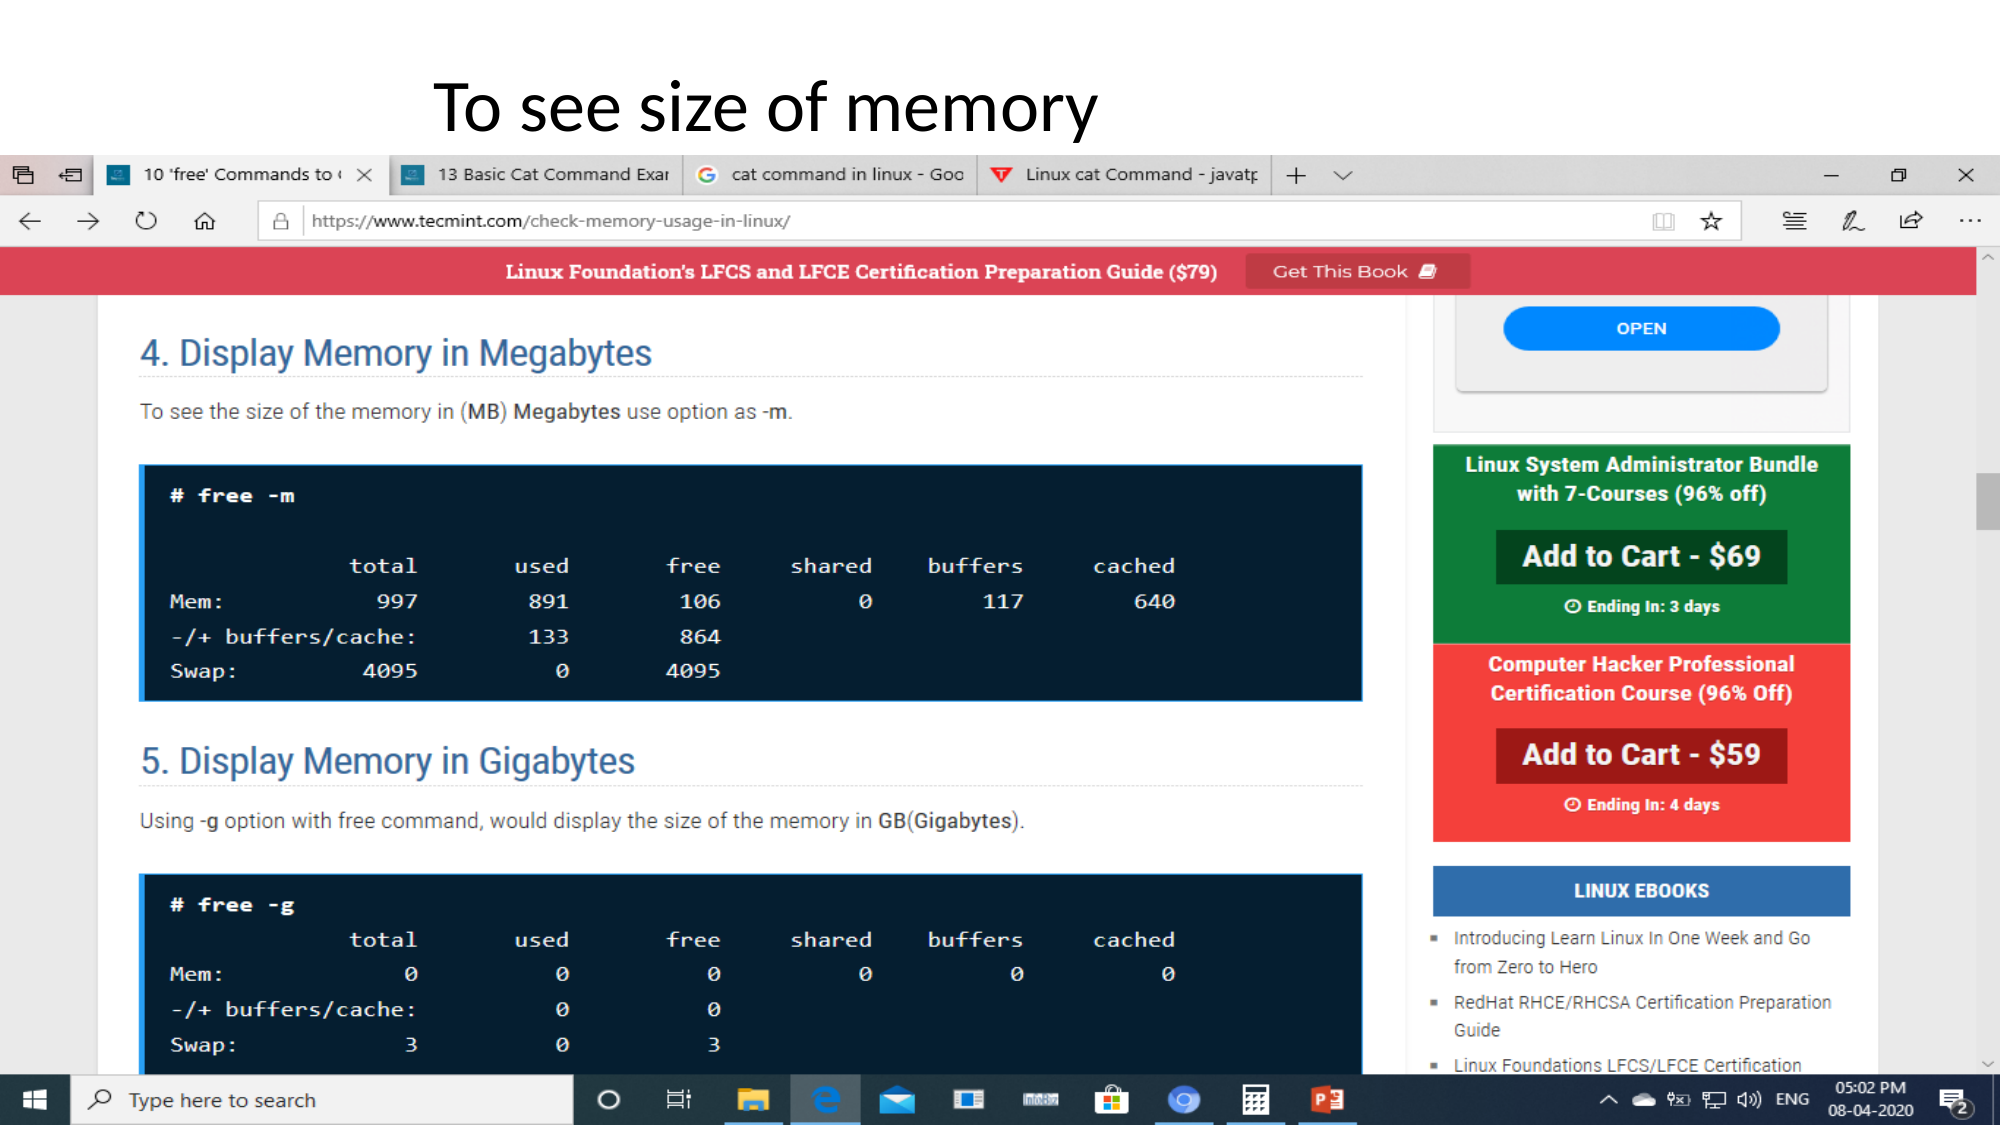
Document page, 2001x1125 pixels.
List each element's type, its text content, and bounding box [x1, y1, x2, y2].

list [0, 154, 2000, 1125]
title To see size of memory [0, 59, 1725, 154]
